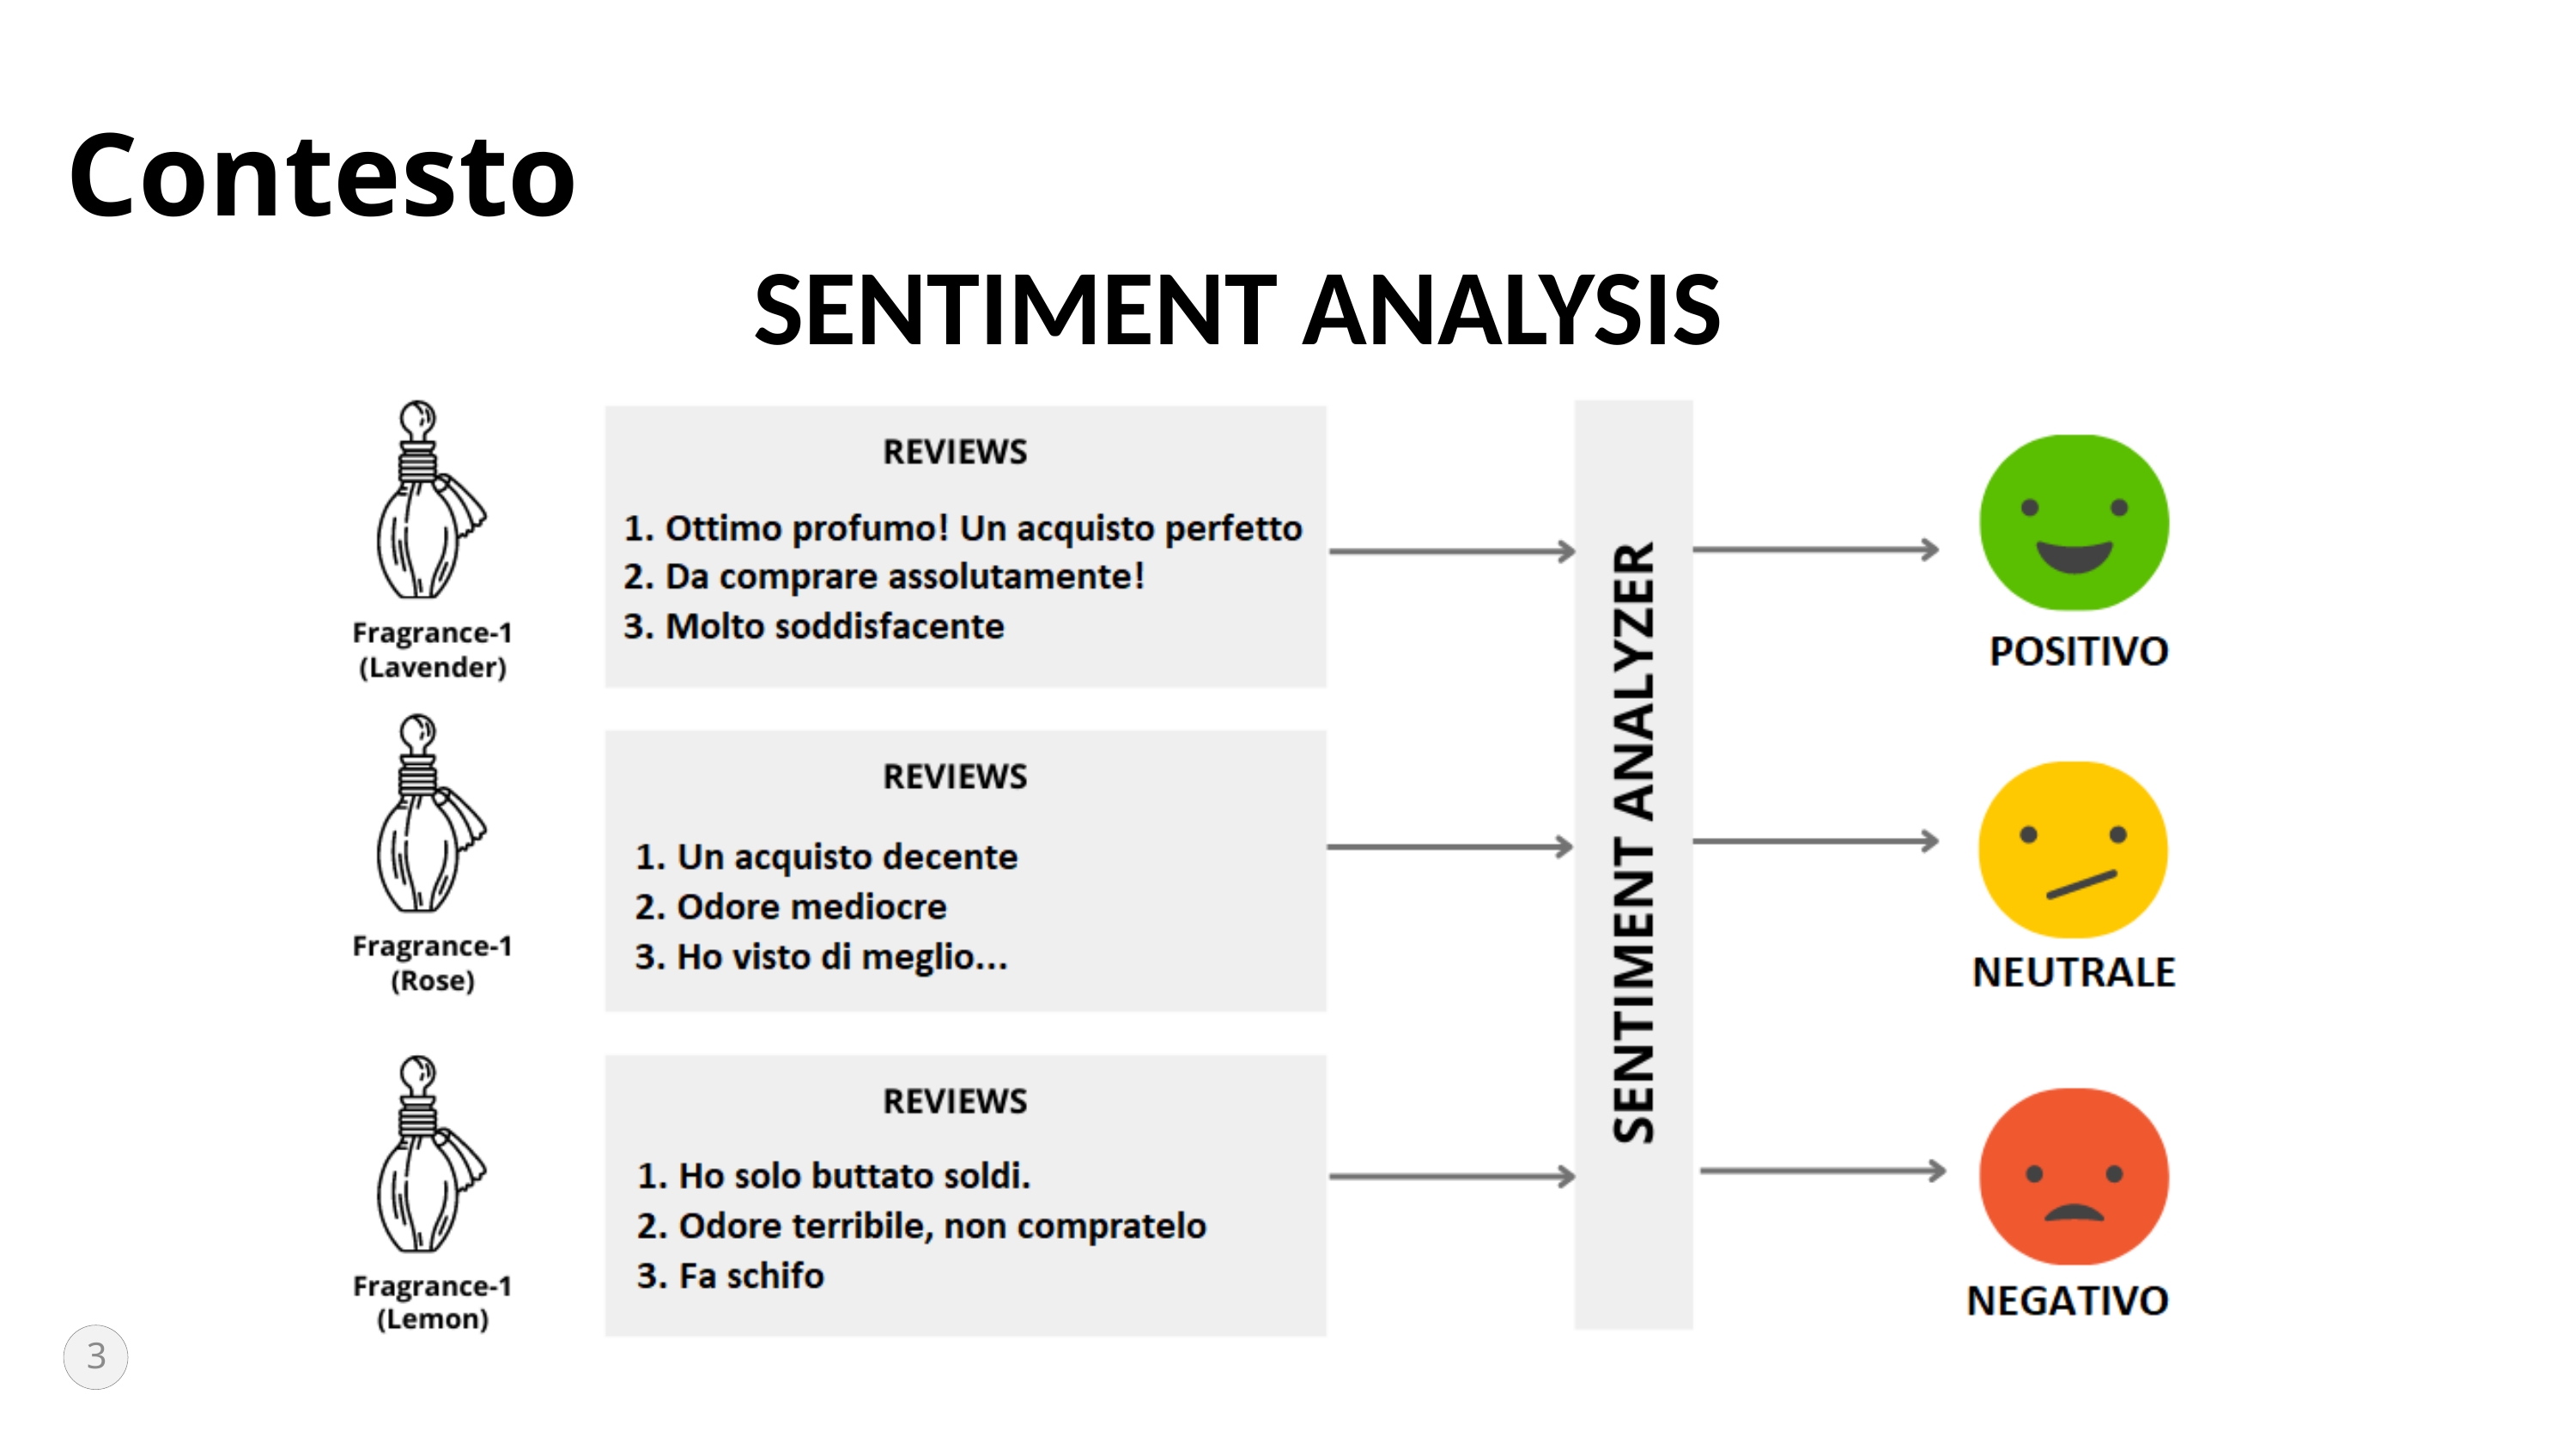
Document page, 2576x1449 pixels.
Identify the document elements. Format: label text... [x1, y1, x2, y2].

text_box SENTIMENT ANALYSIS [740, 230, 2329, 373]
picture [321, 385, 2201, 1360]
slide_number 2 [65, 1325, 129, 1390]
text_box Contesto [65, 88, 779, 239]
